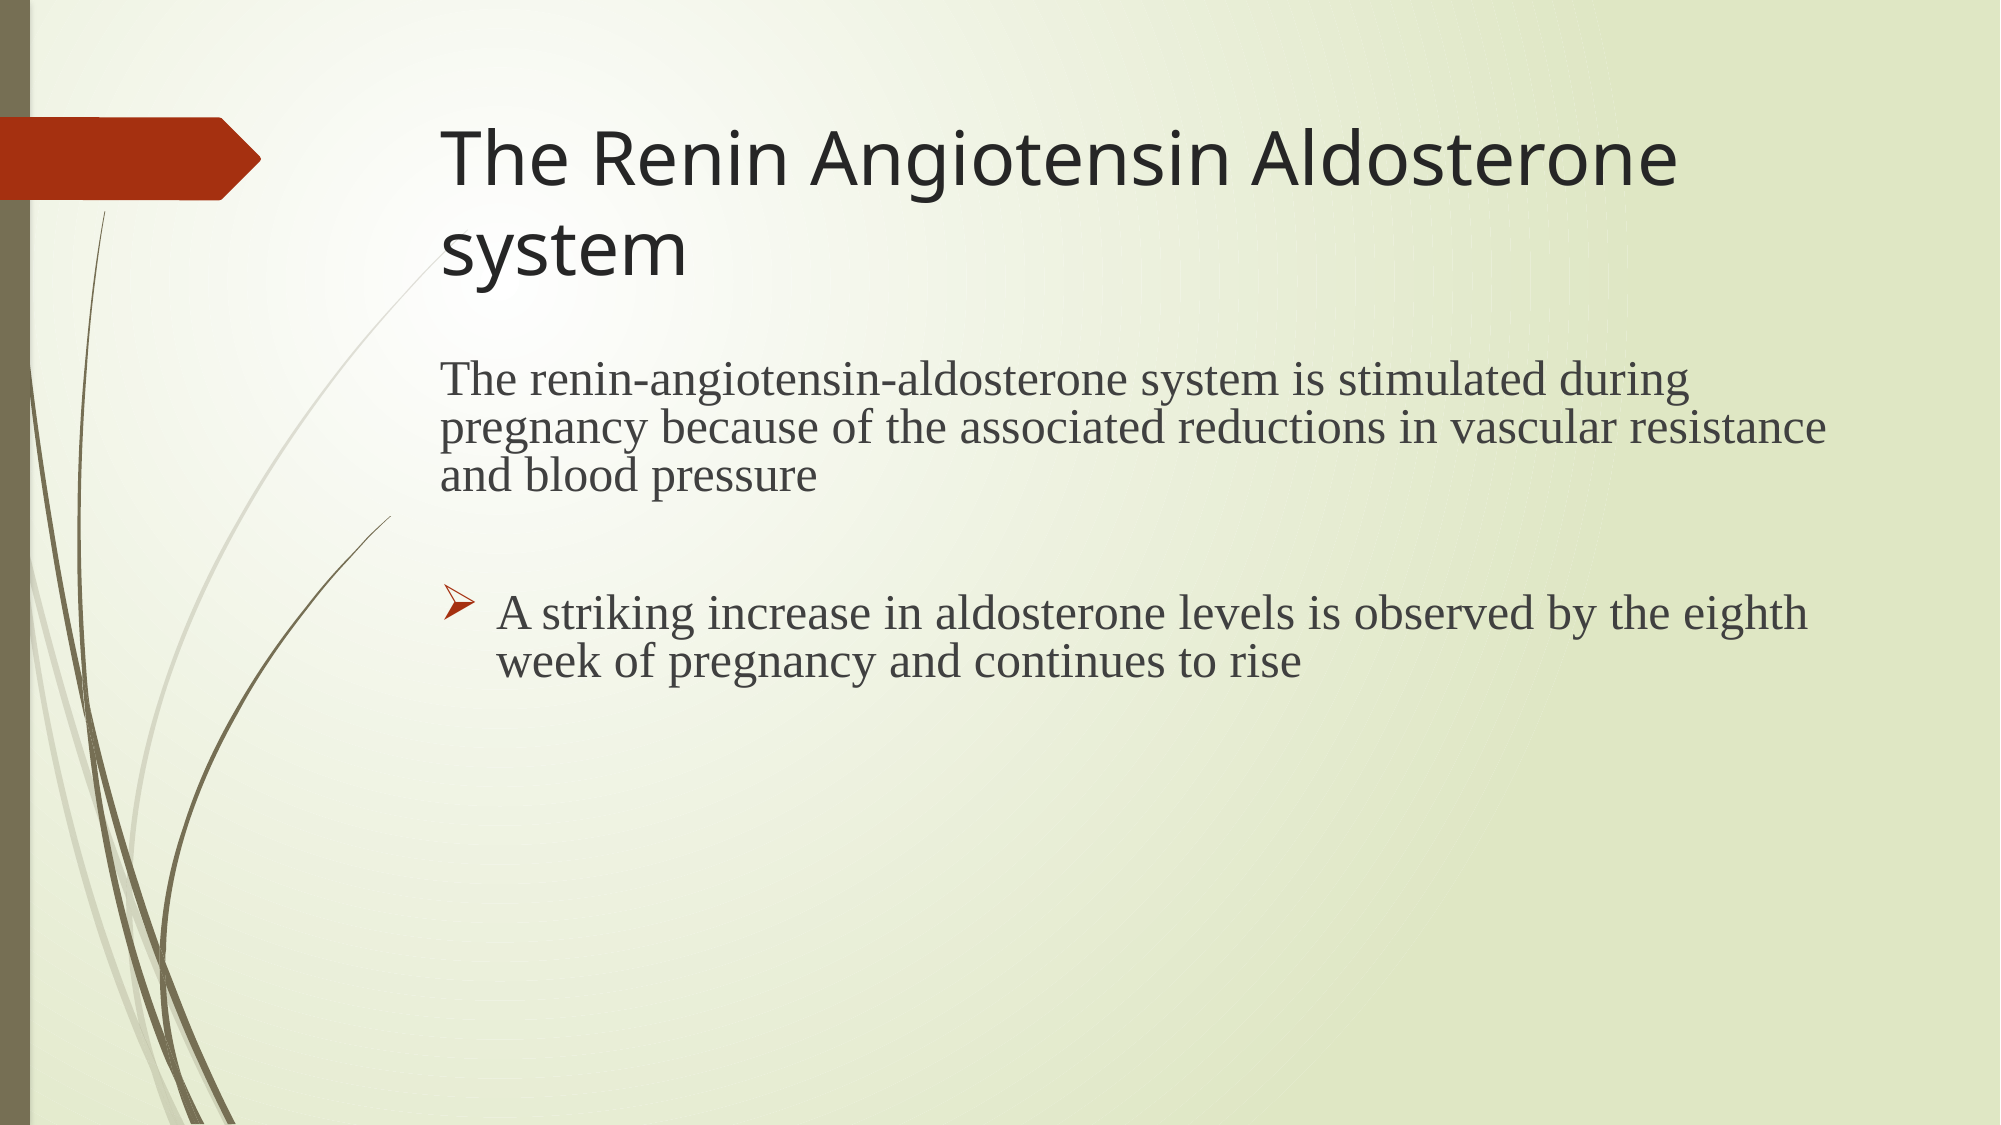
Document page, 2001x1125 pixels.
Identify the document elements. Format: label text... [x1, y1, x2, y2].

title The Renin Angiotensin Aldosterone system [425, 102, 1888, 313]
list The renin-angiotensin-aldosterone system is stimulated during pregnancy because of the associated reductions in vascular resistance and blood pressure A striking increase in aldosterone levels is observed by the eighth week of pregnancy and continues to rise [424, 350, 1888, 970]
